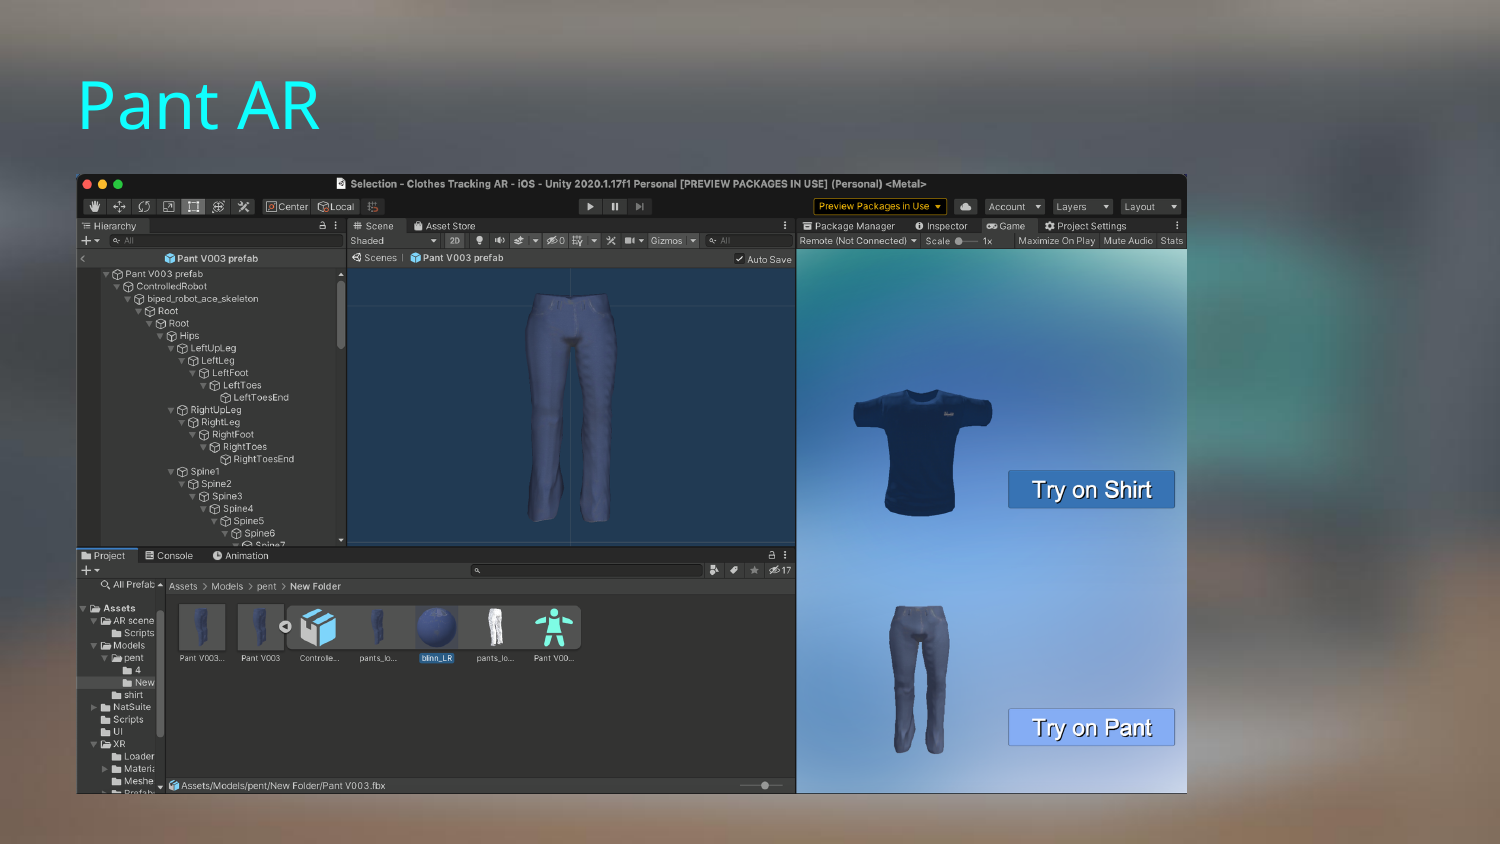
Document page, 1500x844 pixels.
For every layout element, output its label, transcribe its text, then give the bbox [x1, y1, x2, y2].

text_box Pant AR [76, 32, 1424, 175]
picture [0, 0, 1500, 844]
